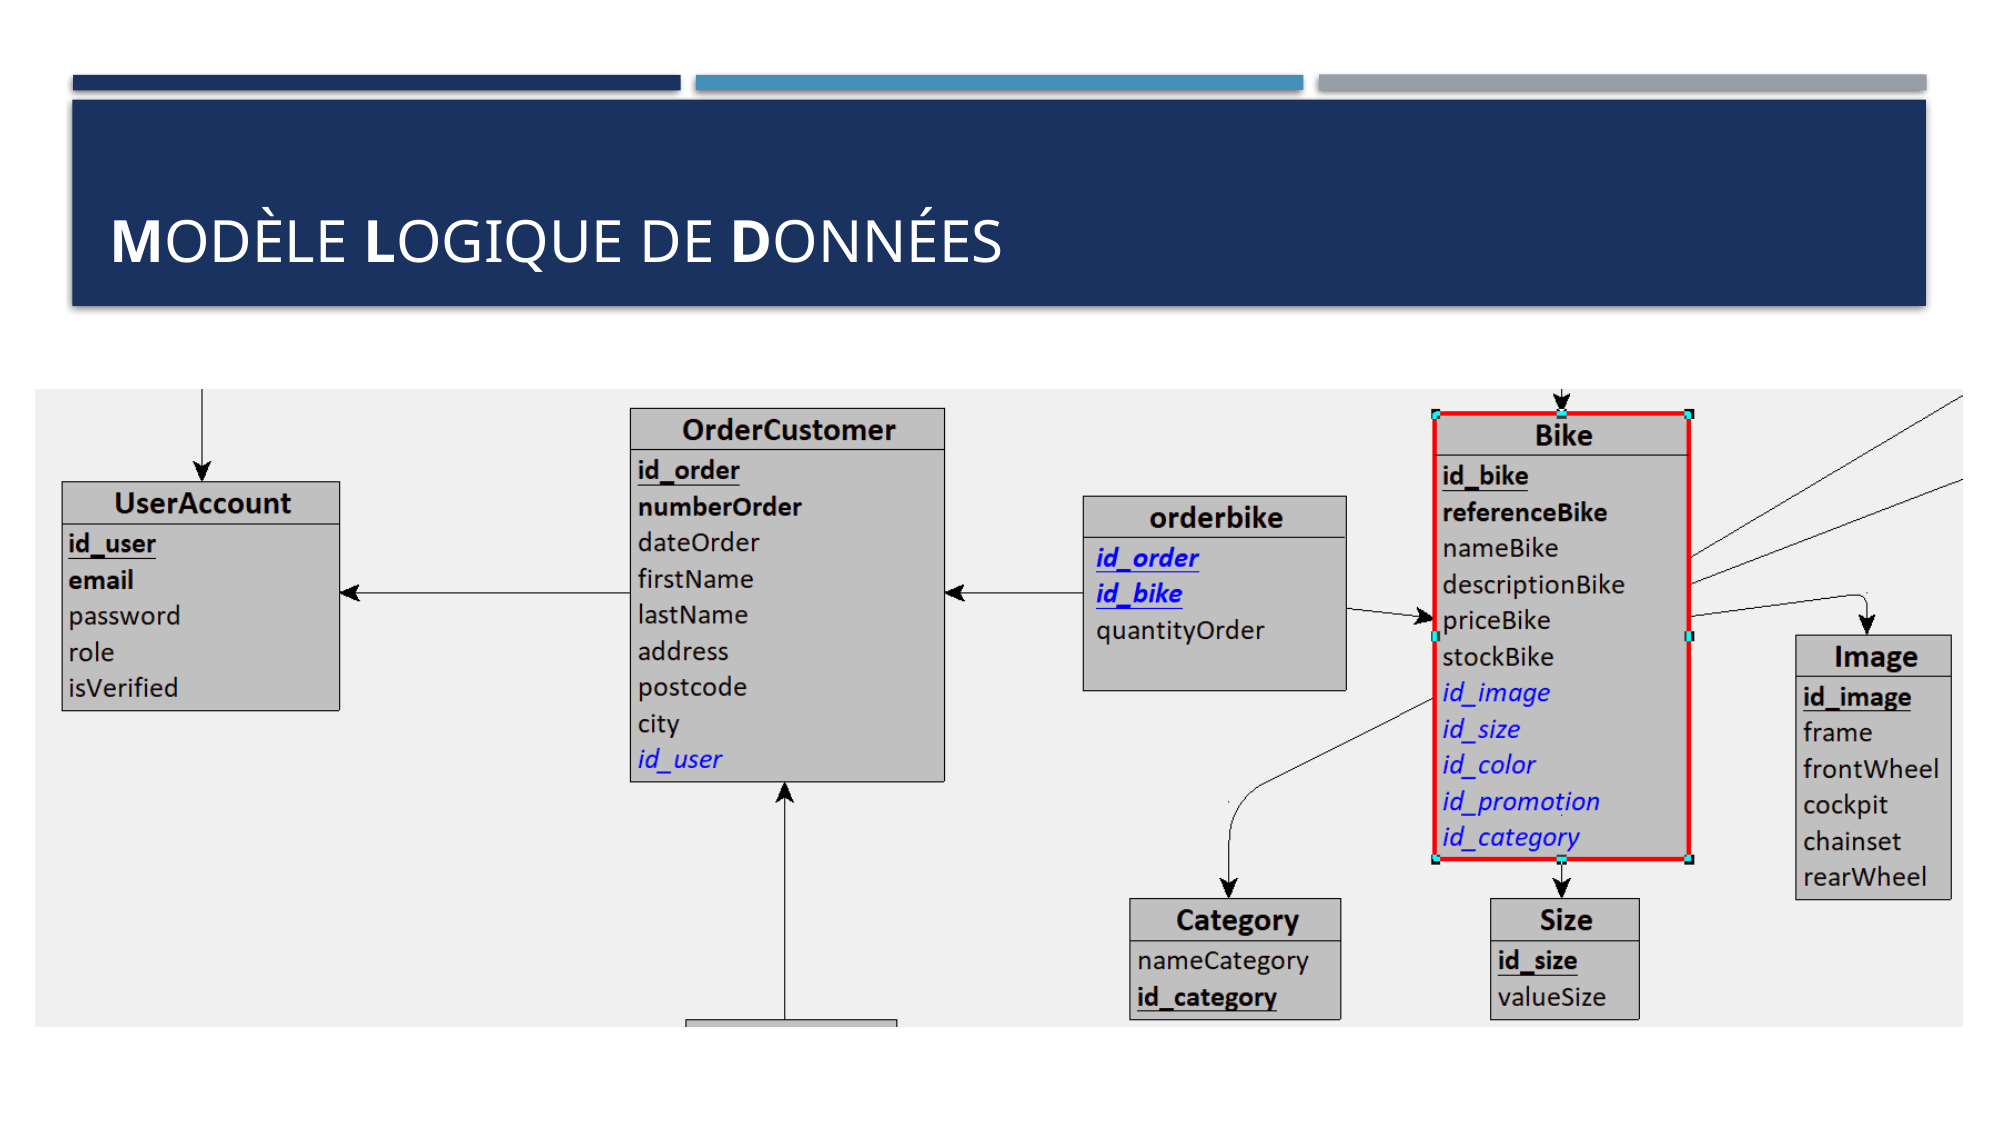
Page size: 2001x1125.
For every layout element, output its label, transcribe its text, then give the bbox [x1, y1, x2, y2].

picture [34, 388, 1964, 1027]
title Modèle logique de données [94, 119, 1904, 282]
